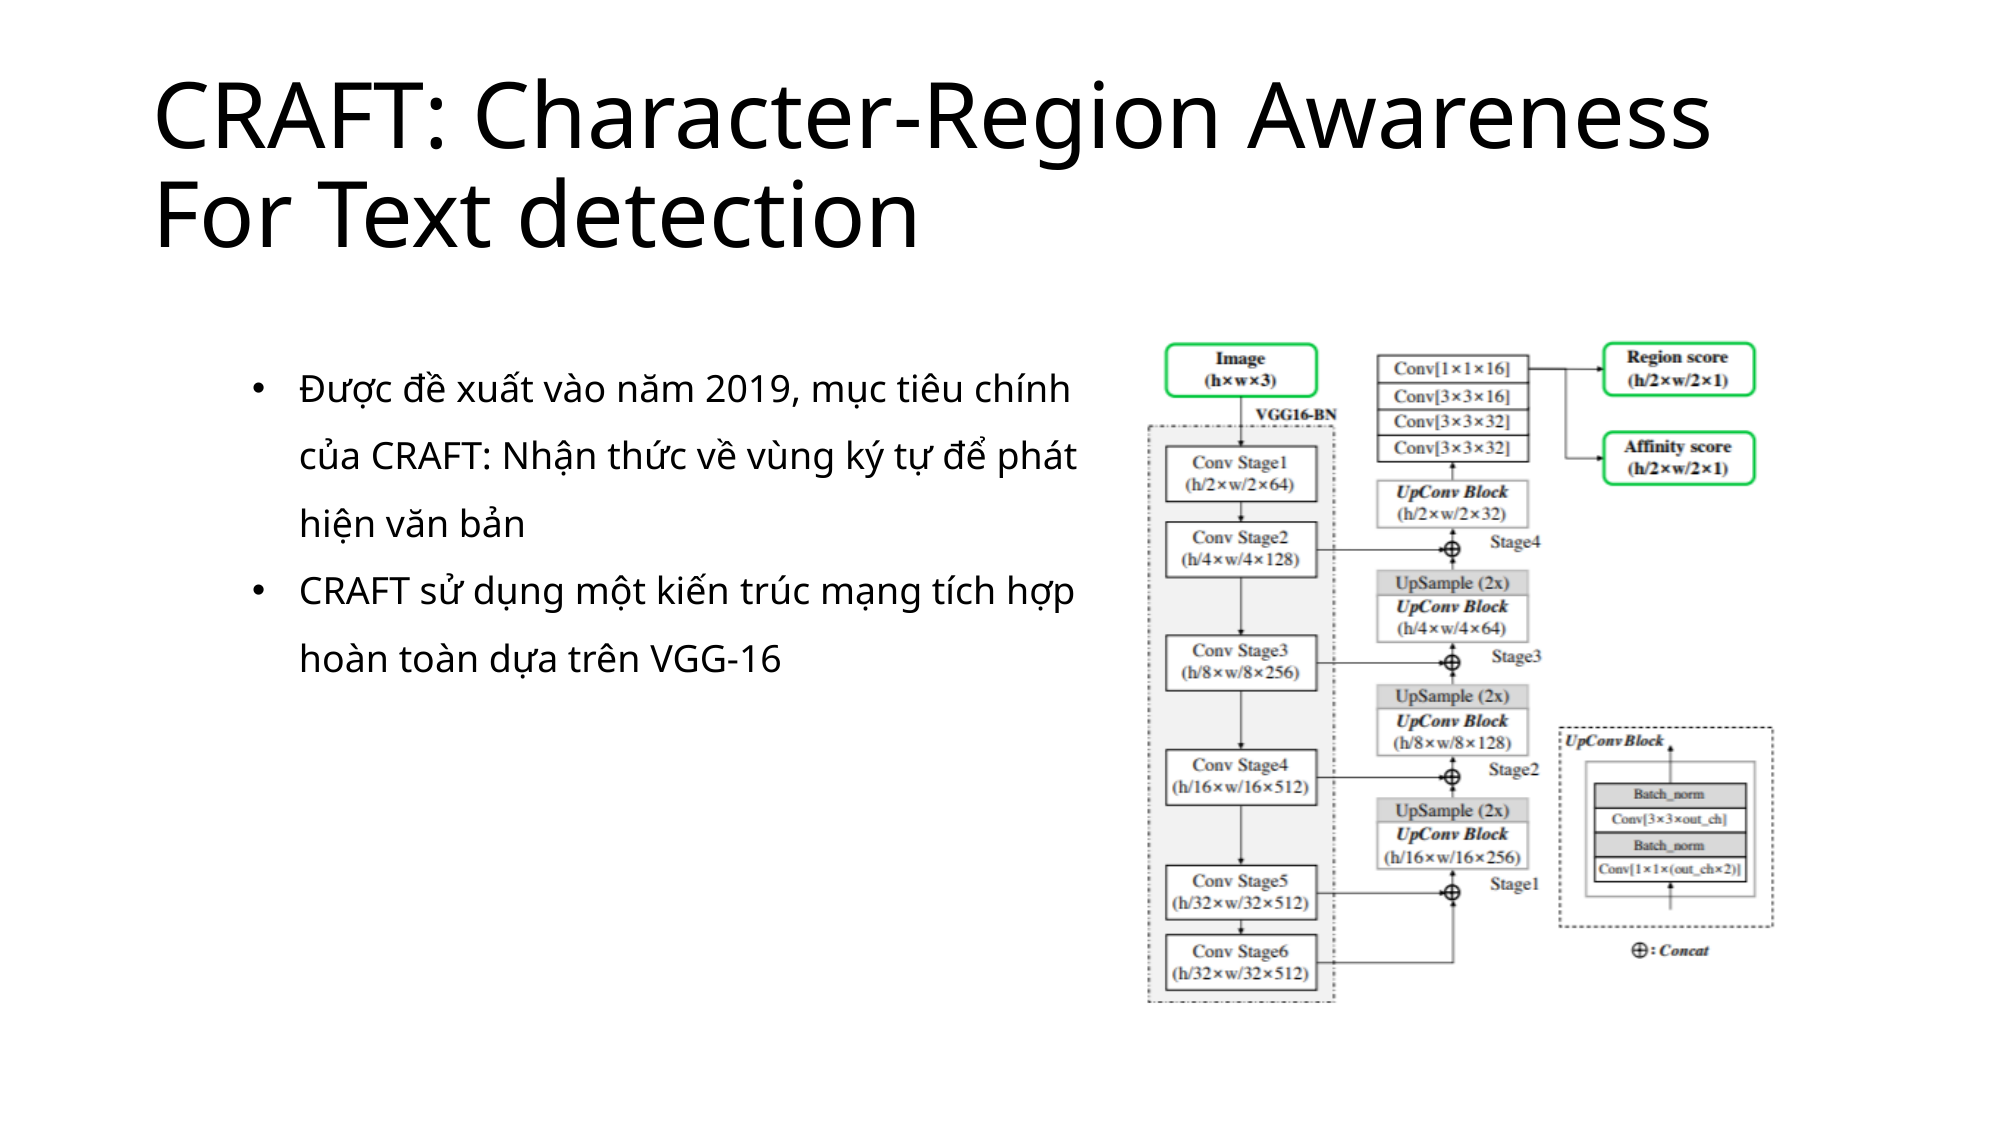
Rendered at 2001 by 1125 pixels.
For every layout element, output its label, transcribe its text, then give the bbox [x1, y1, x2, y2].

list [1114, 313, 1798, 1028]
title CRAFT: Character-Region Awareness For Text detection [137, 59, 1863, 278]
text_box Được đề xuất vào năm 2019, mục tiêu chính của CRAFT: Nhận thức về vùng ký tự để phát hiện văn bản CRAFT sử dụng một kiến ​​trúc mạng tích hợp hoàn toàn dựa trên VGG-16 [162, 334, 1114, 733]
